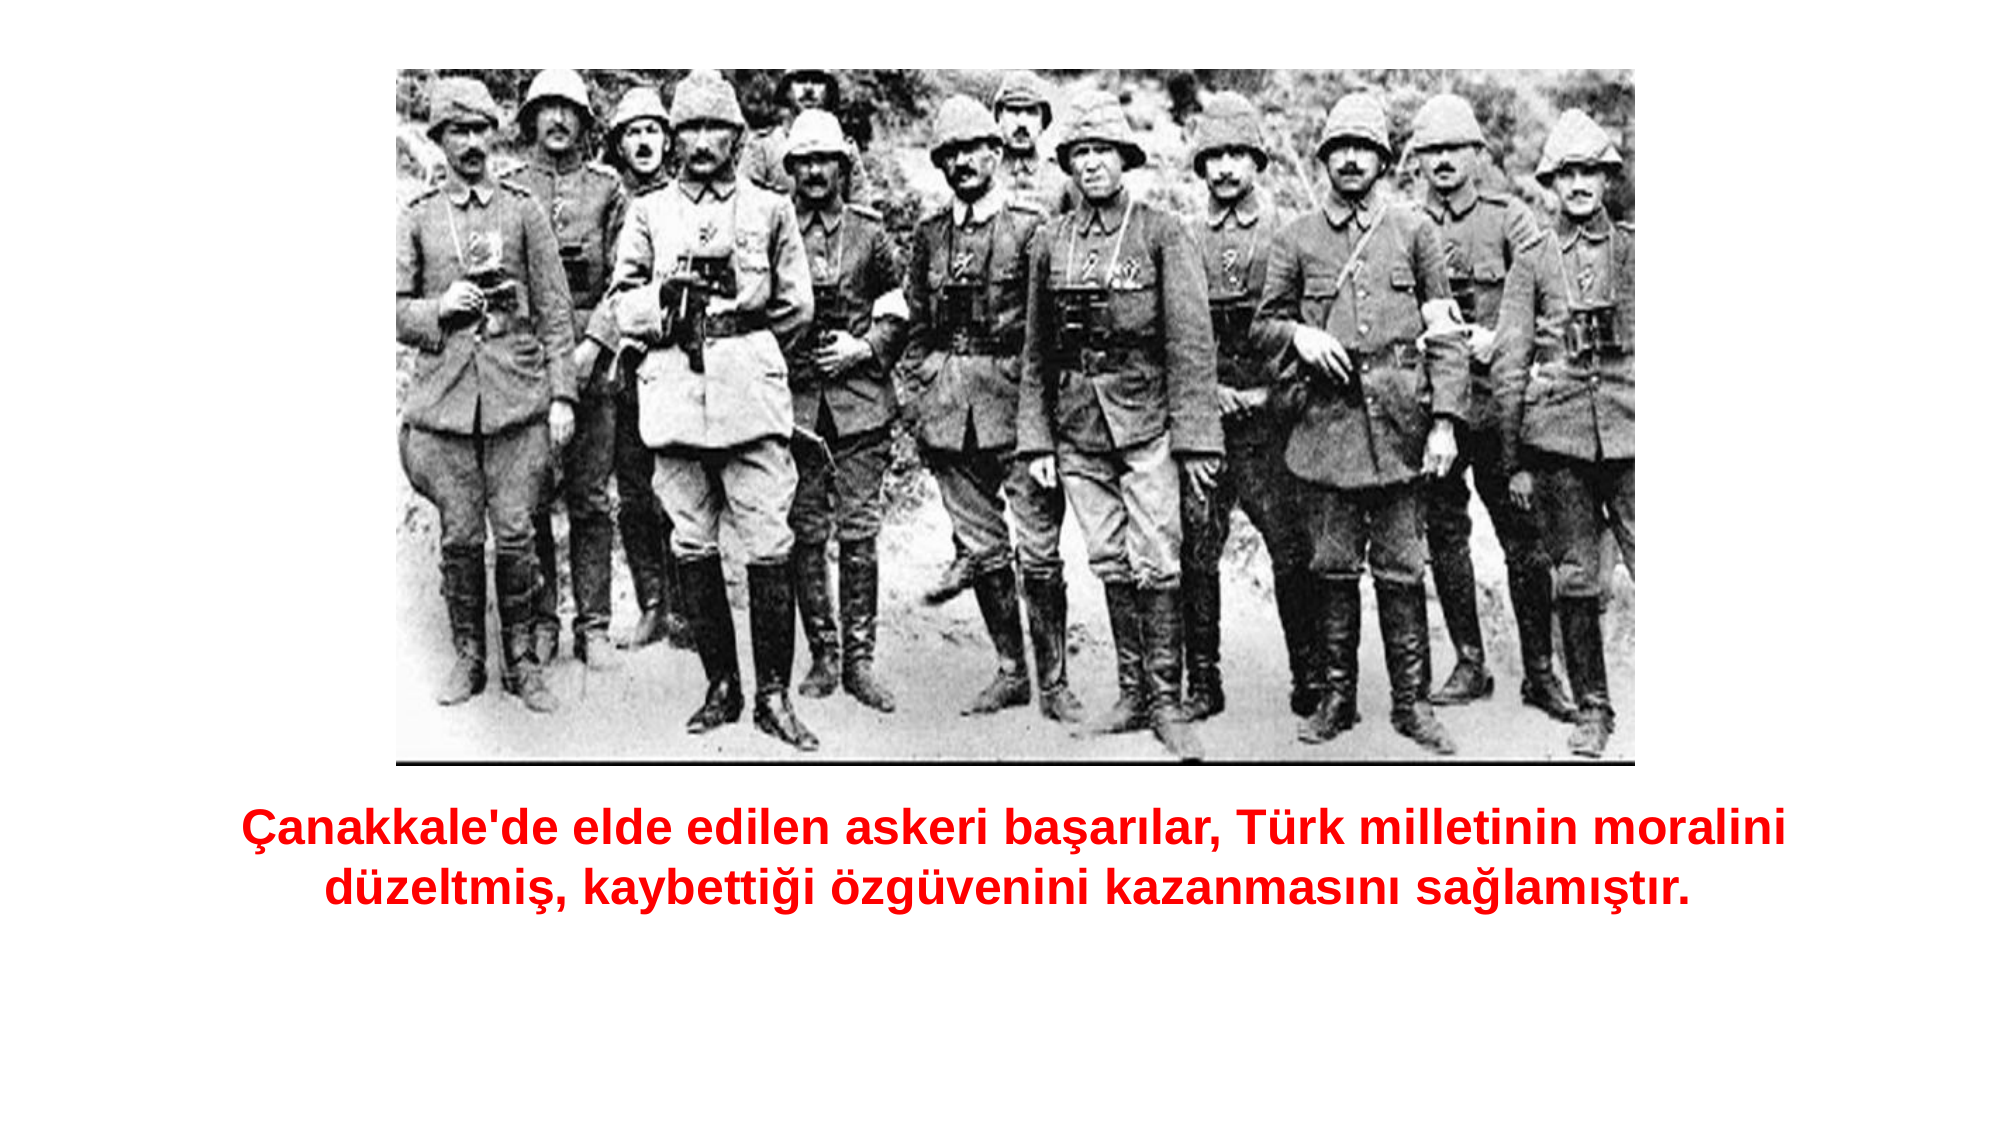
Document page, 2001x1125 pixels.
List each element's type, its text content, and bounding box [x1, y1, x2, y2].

text_box Çanakkale'de elde edilen askeri başarılar, Türk milletinin moralini düzeltmiş, kaybettiği özgüvenini kazanmasını sağlamıştır. [141, 786, 1890, 1000]
picture [395, 69, 1635, 766]
